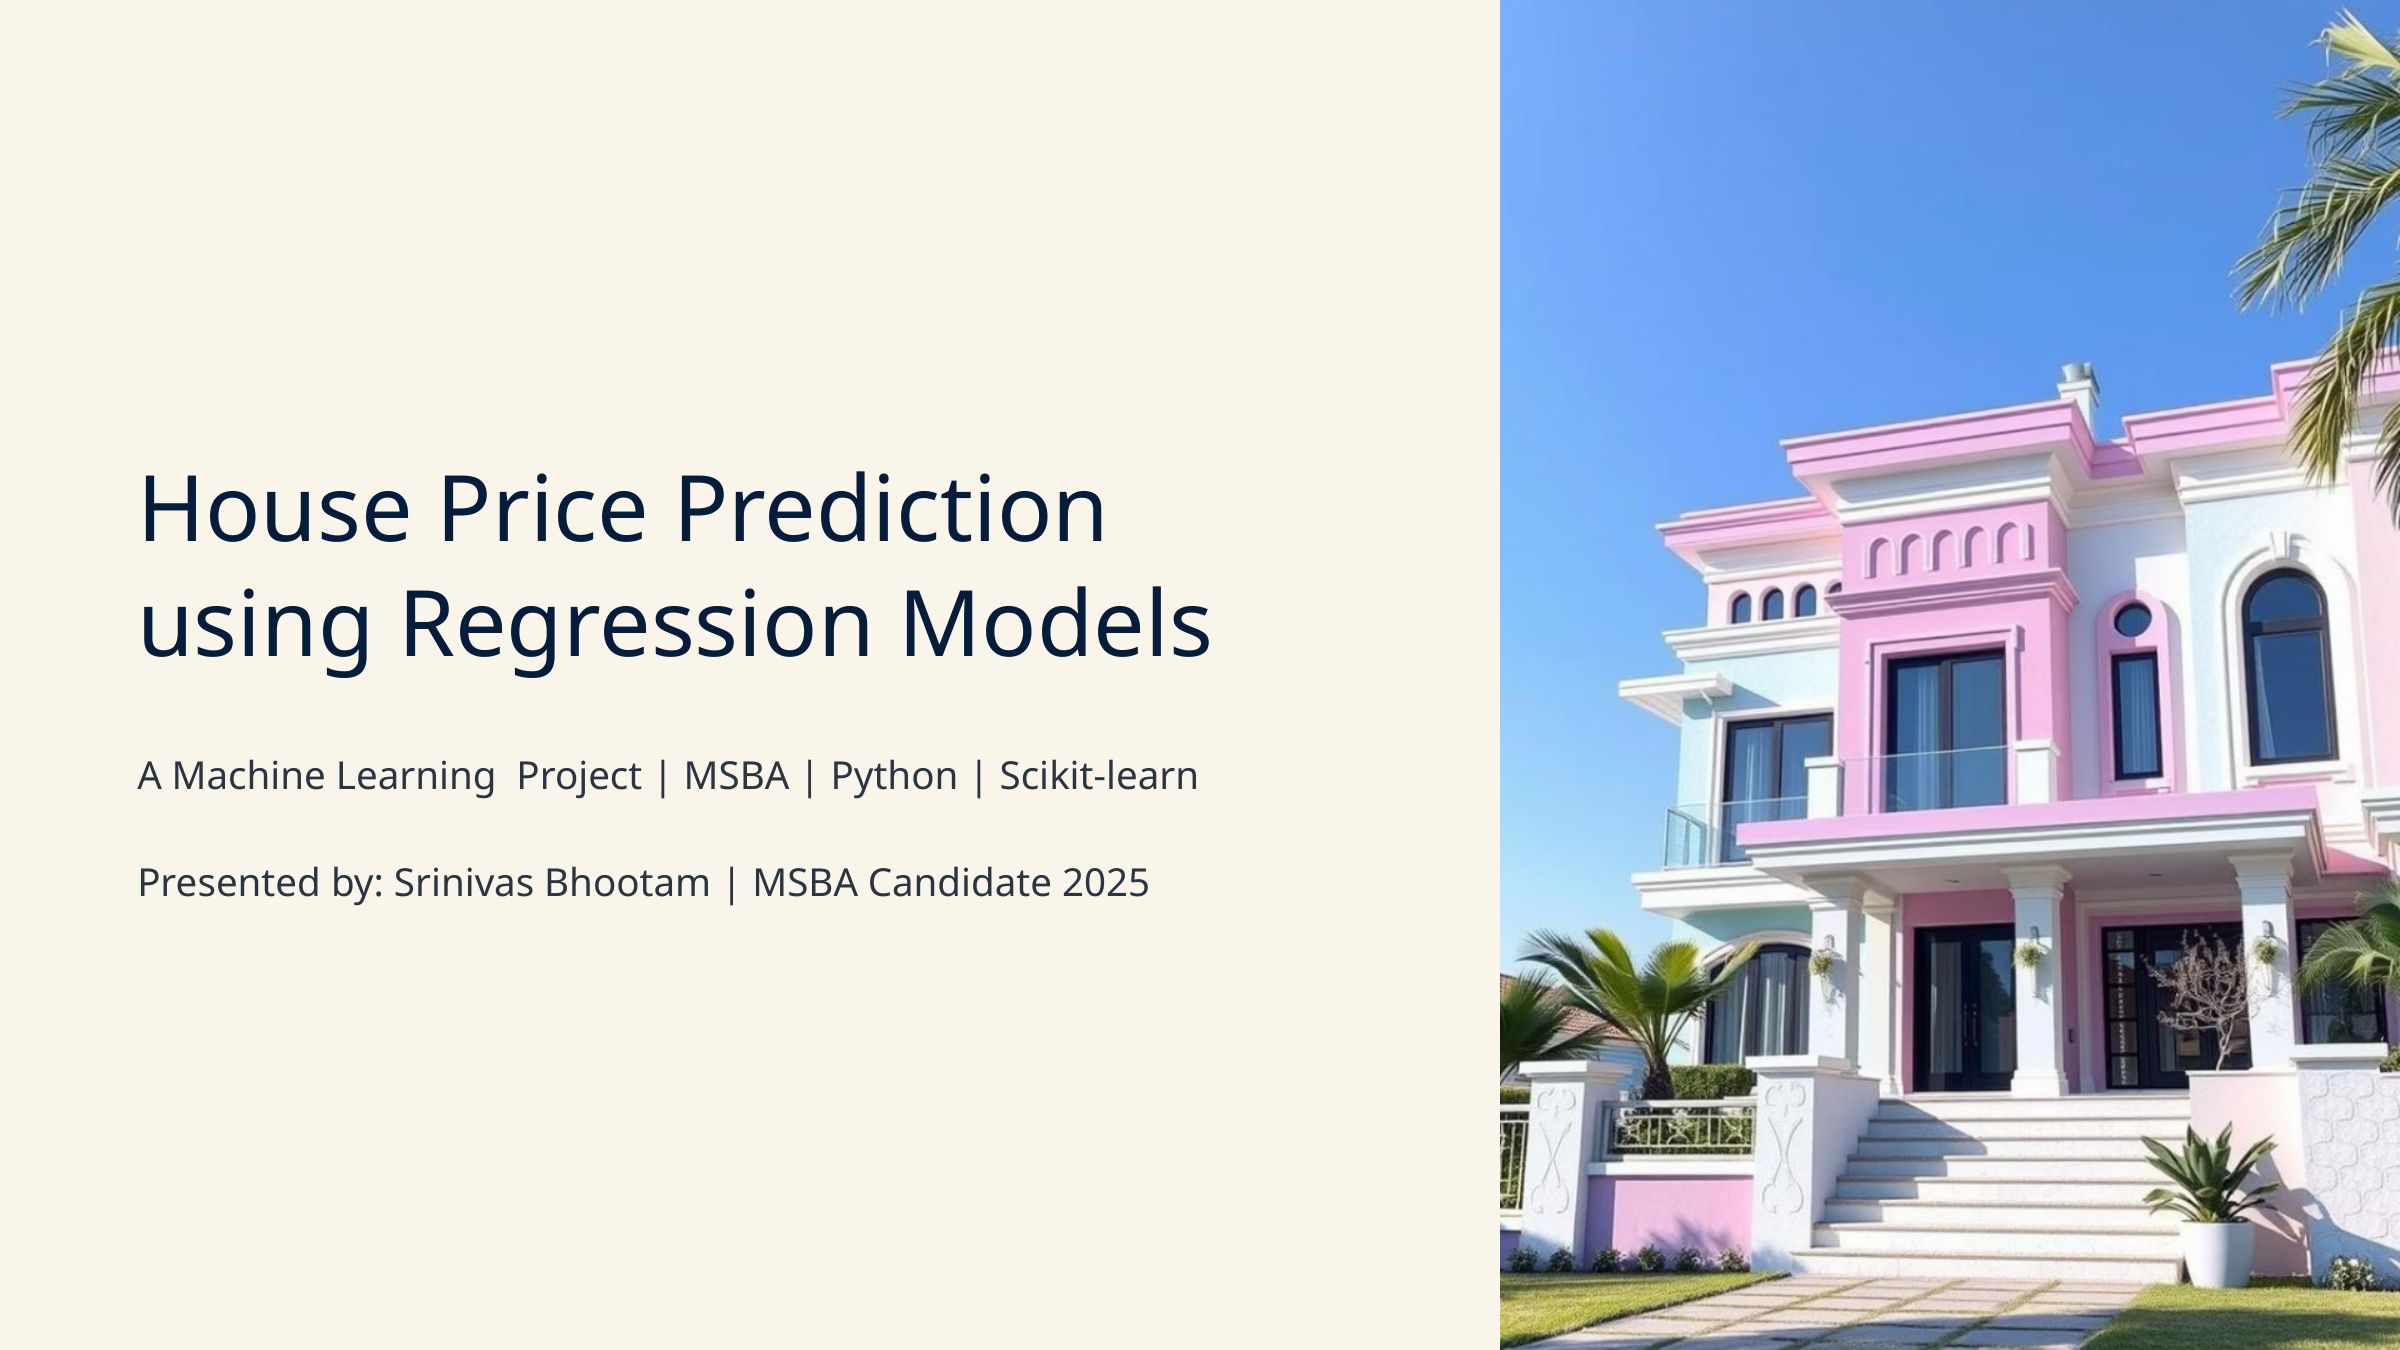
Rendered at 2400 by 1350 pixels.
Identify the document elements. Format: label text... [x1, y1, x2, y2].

text_box House Price Prediction using Regression Models [137, 445, 1363, 677]
text_box Presented by: Srinivas Bhootam | MSBA Candidate 2025 [137, 841, 1363, 905]
picture [1499, 0, 2400, 1350]
text_box A Machine Learning Project | MSBA | Python | Scikit-learn [137, 734, 1363, 798]
